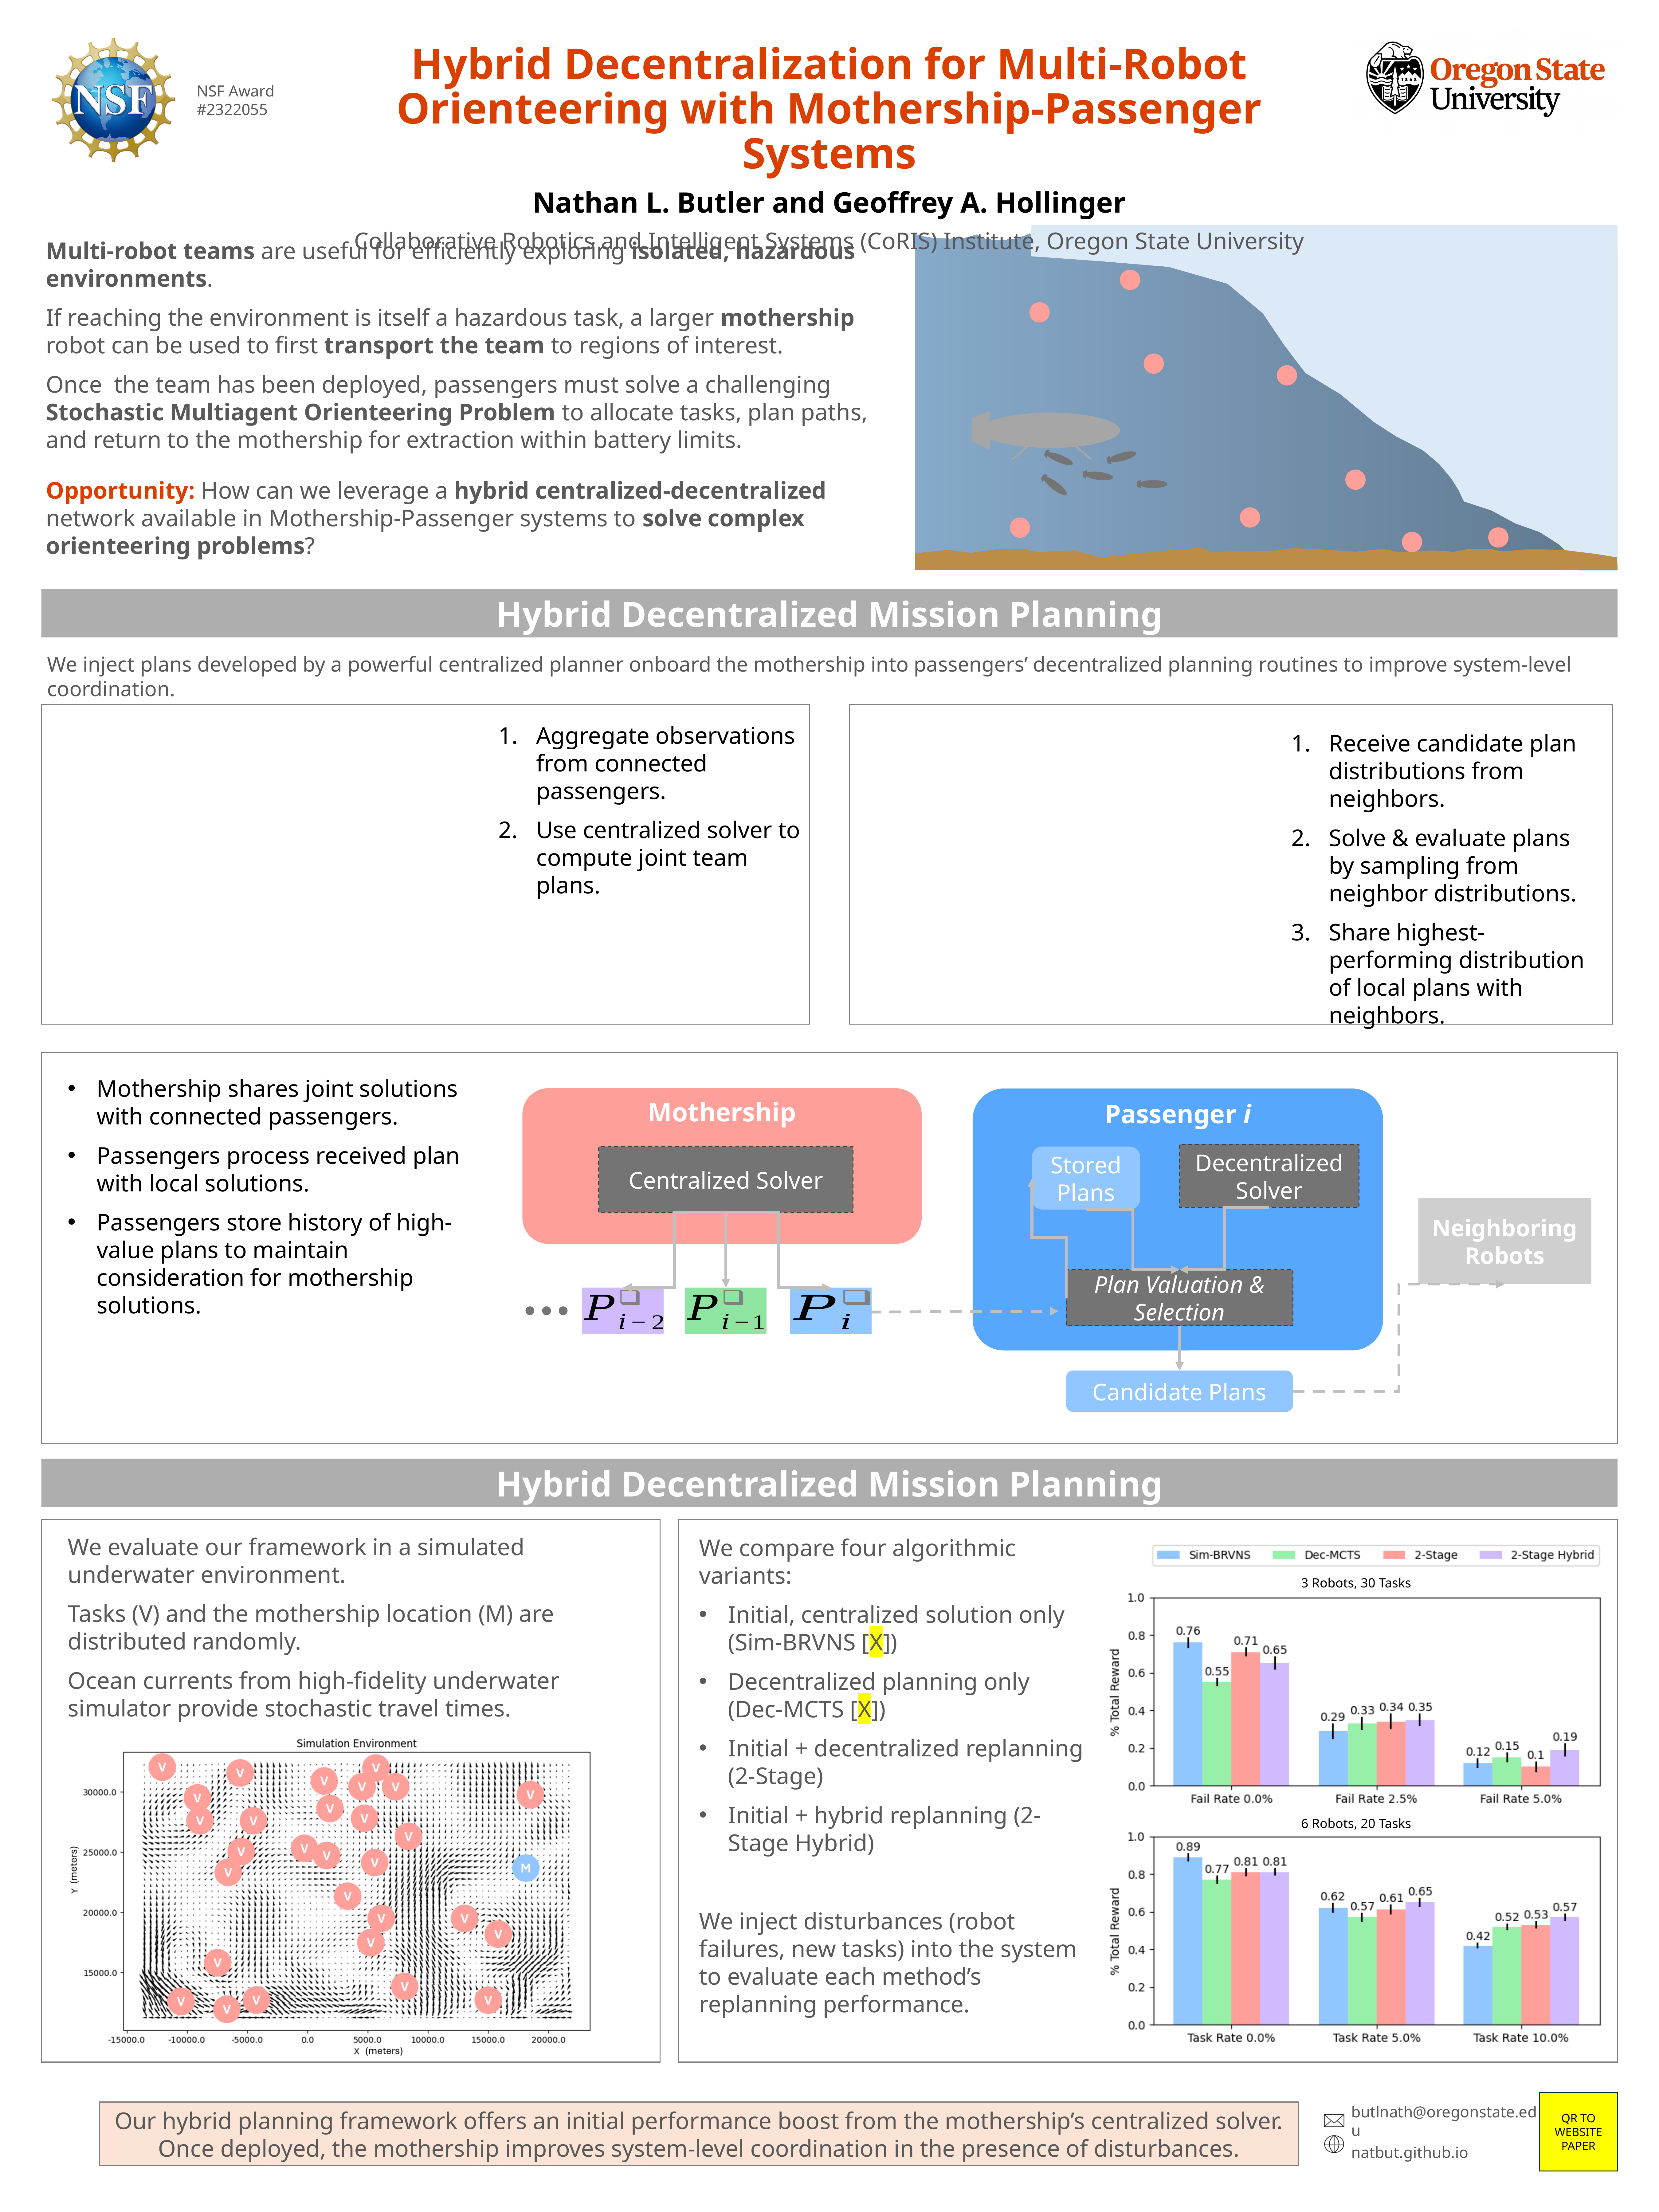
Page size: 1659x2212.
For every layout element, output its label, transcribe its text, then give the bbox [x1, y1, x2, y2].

picture [65, 1734, 599, 2059]
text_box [915, 225, 1618, 571]
text_box Multi-robot teams are useful for efficiently exploring isolated, hazardous environments. If reaching the environment is itself a hazardous task, a larger mothership robot can be used to first transport the team to regions of interest. Once the team has been deployed, passengers must solve a challenging Stochastic Multiagent Orienteering Problem to allocate tasks, plan paths, and return to the mothership for extraction within battery limits. Opportunity: How can we leverage a hybrid centralized-decentralized network available in Mothership-Passenger systems to solve complex orienteering problems? [41, 233, 897, 570]
picture [41, 27, 186, 172]
text_box Hybrid Decentralized Mission Planning [41, 588, 1618, 638]
text_box Our hybrid planning framework offers an initial performance boost from the mothership’s centralized solver. Once deployed, the mothership improves system-level coordination in the presence of disturbances. [99, 2101, 1299, 2166]
text_box Receive candidate plan distributions from neighbors. Solve & evaluate plans by sampling from neighbor distributions. Share highest-performing distribution of local plans with neighbors. [1287, 726, 1603, 1031]
text_box NSF Award #2322055 [192, 79, 308, 120]
text_box [678, 1519, 1618, 2063]
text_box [1321, 2092, 1544, 2171]
text_box QR TO WEBSITE PAPER [1539, 2092, 1618, 2171]
text_box [41, 1052, 1618, 1444]
text_box We compare four algorithmic variants: Initial, centralized solution only (Sim-BRVNS [X]) Decentralized planning only (Dec-MCTS [X]) Initial + decentralized replanning (2-Stage) Initial + hybrid replanning (2-Stage Hybrid) We inject disturbances (robot failures, new tasks) into the system to evaluate each method’s replanning performance. [694, 1530, 1095, 2029]
text_box We evaluate our framework in a simulated underwater environment. Tasks (V) and the mothership location (M) are distributed randomly. Ocean currents from high-fidelity underwater simulator provide stochastic travel times. [63, 1529, 654, 1734]
text_box Hybrid Decentralized Mission Planning [41, 1458, 1618, 1508]
text_box Mothership shares joint solutions with connected passengers. Passengers process received plan with local solutions. Passengers store history of high-value plans to maintain consideration for mothership solutions. [63, 1072, 505, 1320]
text_box [41, 704, 810, 1025]
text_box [1107, 1543, 1604, 2048]
text_box Hybrid Decentralization for Multi-Robot Orienteering with Mothership-Passenger Systems Nathan L. Butler and Geoffrey A. Hollinger Collaborative Robotics and Intelligent Systems (CoRIS) Institute, Oregon State University [341, 40, 1318, 256]
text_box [522, 1088, 1592, 1412]
text_box We inject plans developed by a powerful centralized planner onboard the mothership into passengers’ decentralized planning routines to improve system-level coordination. [43, 649, 1619, 703]
text_box [849, 704, 1613, 1025]
picture [1352, 25, 1618, 132]
text_box [41, 1519, 661, 2063]
text_box Aggregate observations from connected passengers. Use centralized solver to compute joint team plans. [494, 719, 810, 901]
